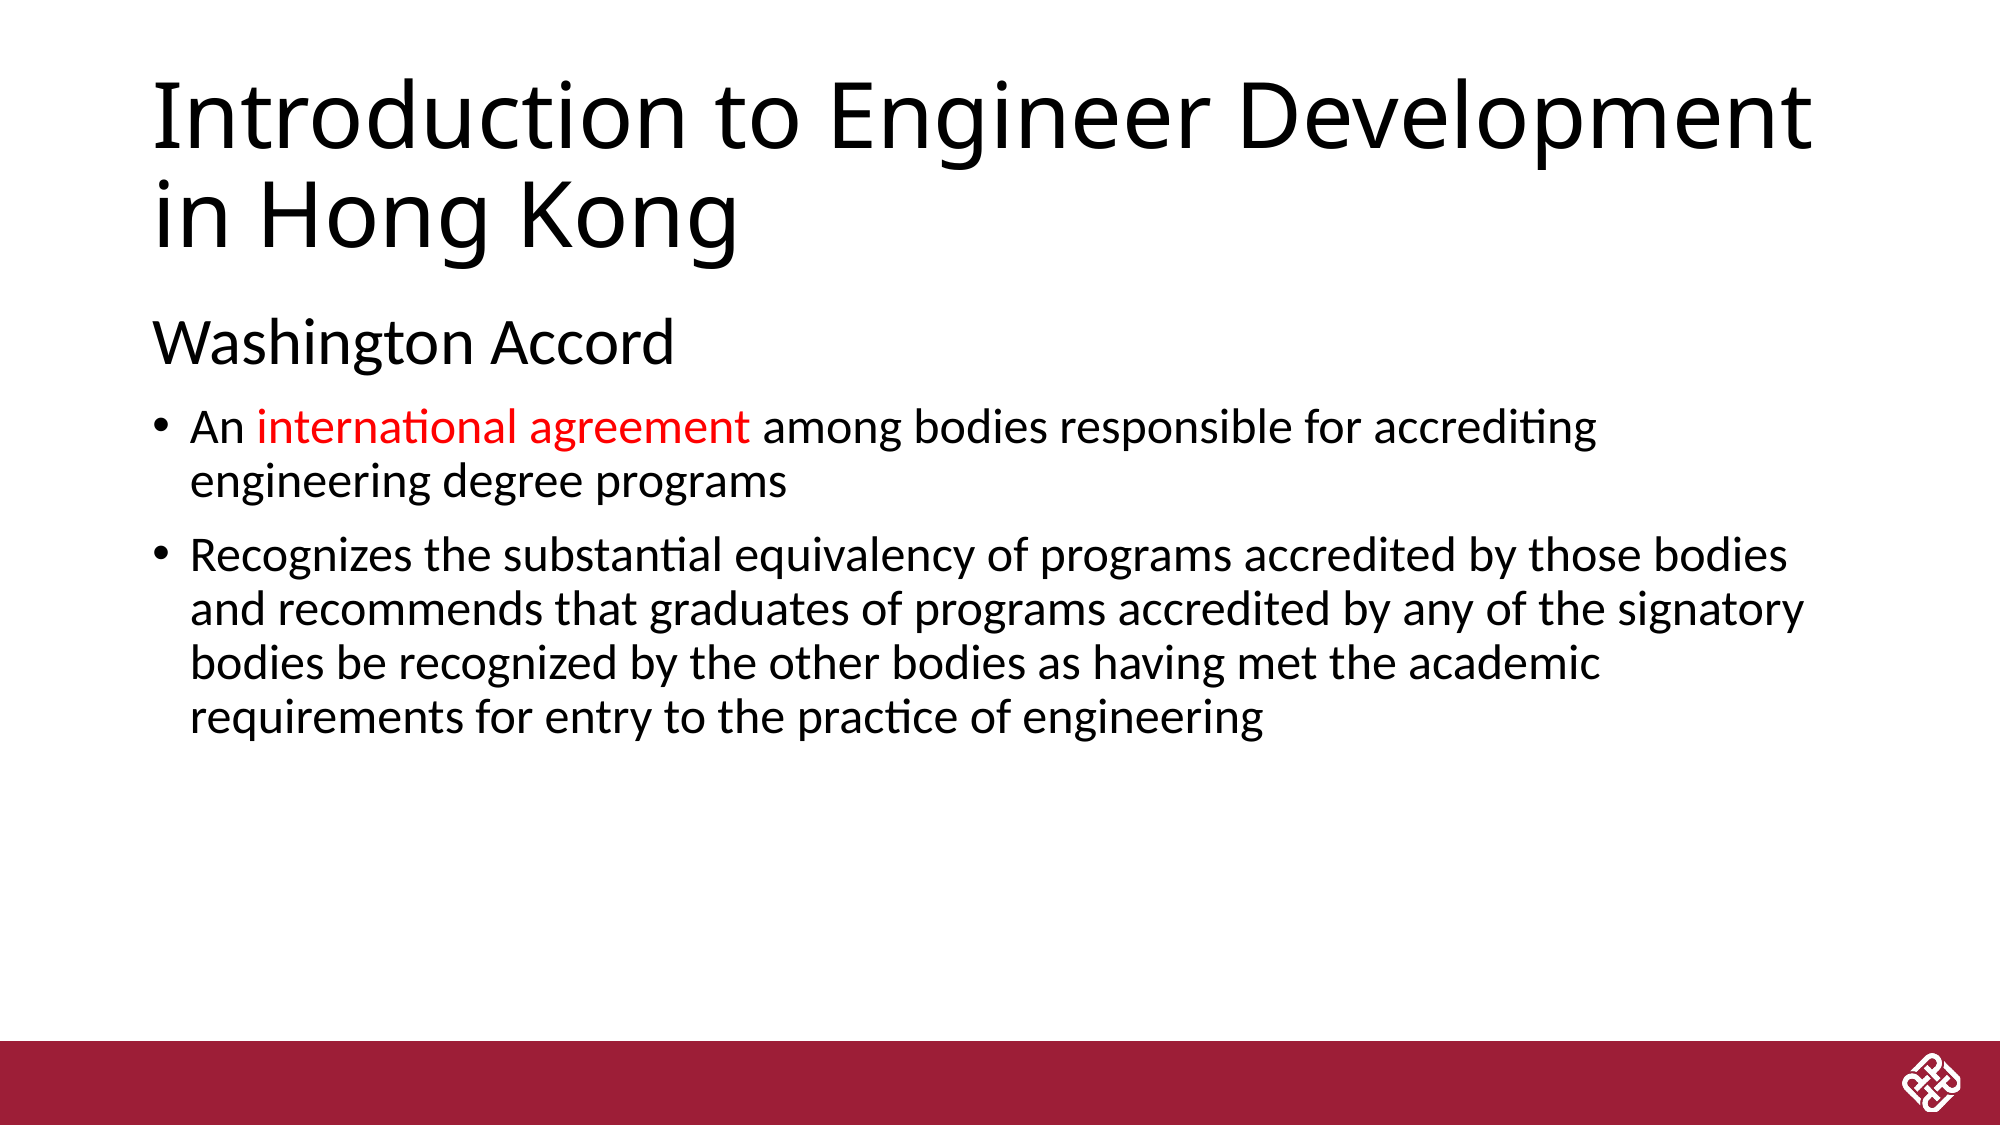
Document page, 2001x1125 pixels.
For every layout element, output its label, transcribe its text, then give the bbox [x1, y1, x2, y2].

picture [0, 1041, 2000, 1125]
title Introduction to Engineer Development in Hong Kong [137, 59, 1863, 278]
list Washington Accord An international agreement among bodies responsible for accrediting engineering degree programs Recognizes the substantial equivalency of programs accredited by those bodies and recommends that graduates of programs accredited by any of the signatory bodies be recognized by the other bodies as having met the academic requirements for entry to the practice of engineering [137, 299, 1863, 1014]
